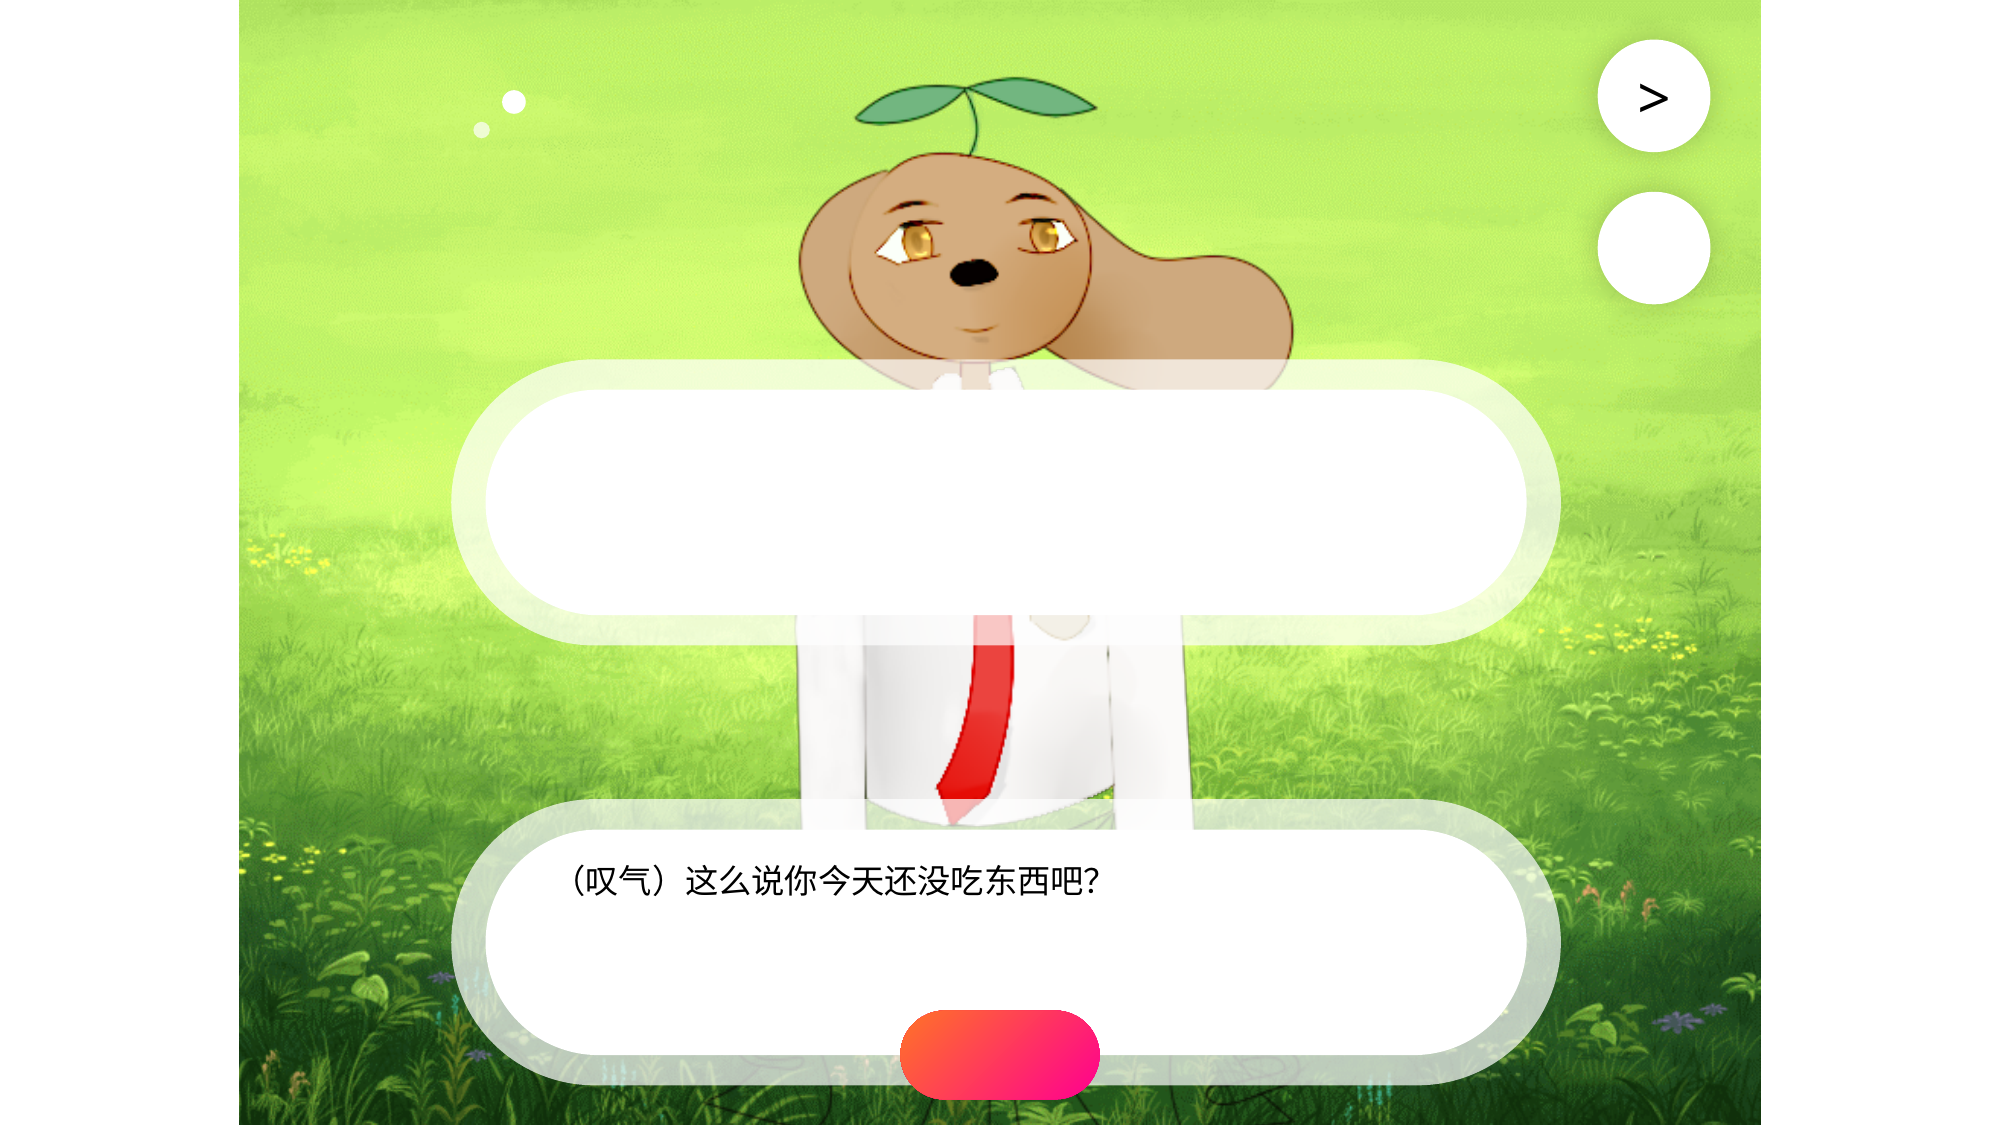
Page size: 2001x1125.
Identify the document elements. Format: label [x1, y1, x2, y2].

picture [239, 0, 1761, 1125]
